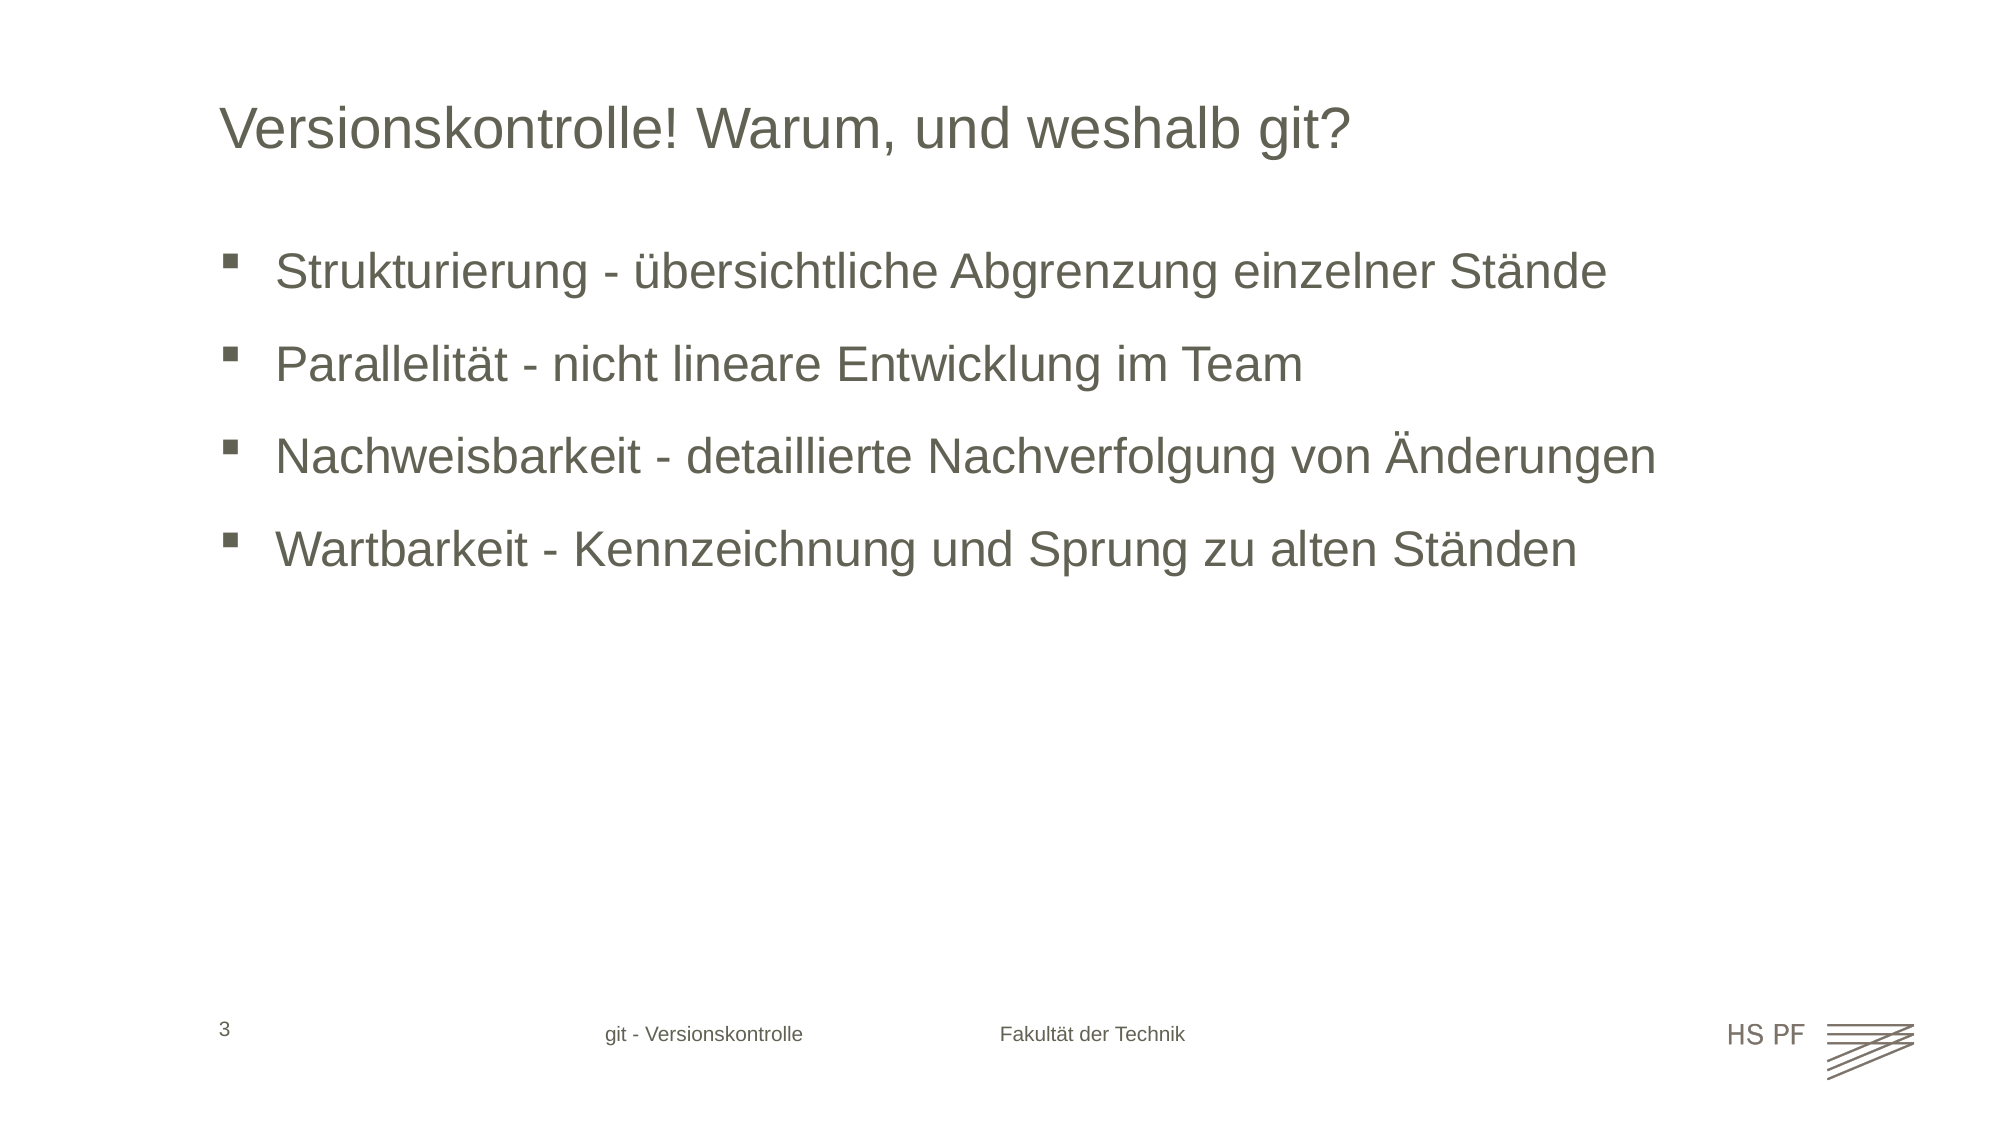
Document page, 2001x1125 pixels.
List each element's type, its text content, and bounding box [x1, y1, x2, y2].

list Strukturierung - übersichtliche Abgrenzung einzelner Stände Parallelität - nicht lineare Entwicklung im Team Nachweisbarkeit - detaillierte Nachverfolgung von Änderungen Wartbarkeit - Kennzeichnung und Sprung zu alten Ständen [219, 226, 1782, 927]
title Versionskontrolle! Warum, und weshalb git? [219, 98, 1783, 189]
picture [1708, 1003, 1935, 1107]
